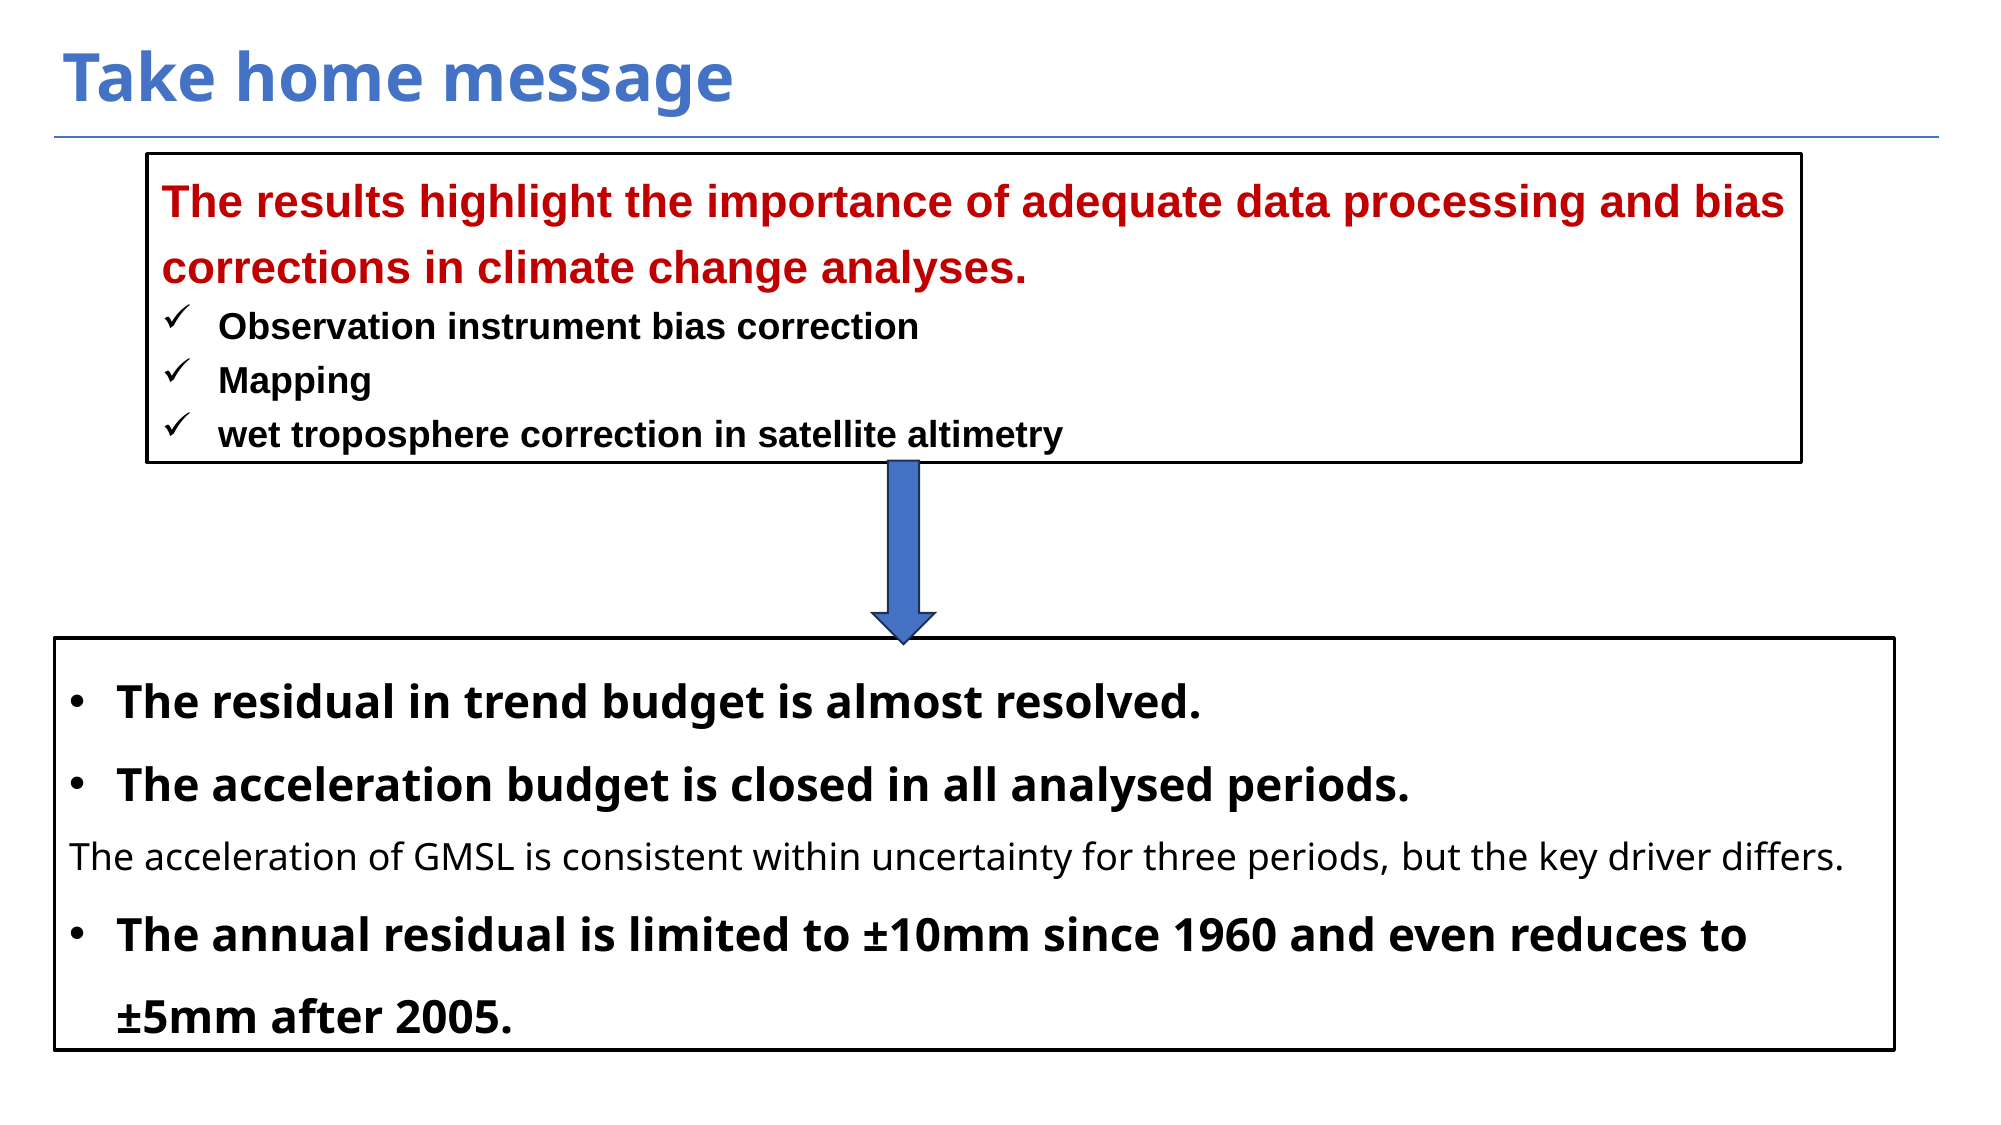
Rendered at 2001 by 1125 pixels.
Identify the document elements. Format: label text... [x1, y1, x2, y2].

text_box The residual in trend budget is almost resolved. The acceleration budget is closed in all analysed periods. The acceleration of GMSL is consistent within uncertainty for three periods, but the key driver differs. The annual residual is limited to ±10mm since 1960 and even reduces to ±5mm after 2005. [54, 638, 1895, 1051]
text_box Take home message [48, 27, 1978, 122]
text_box [869, 459, 938, 646]
text_box The results highlight the importance of adequate data processing and bias corrections in climate change analyses. Observation instrument bias correction Mapping wet troposphere correction in satellite altimetry [146, 153, 1802, 463]
